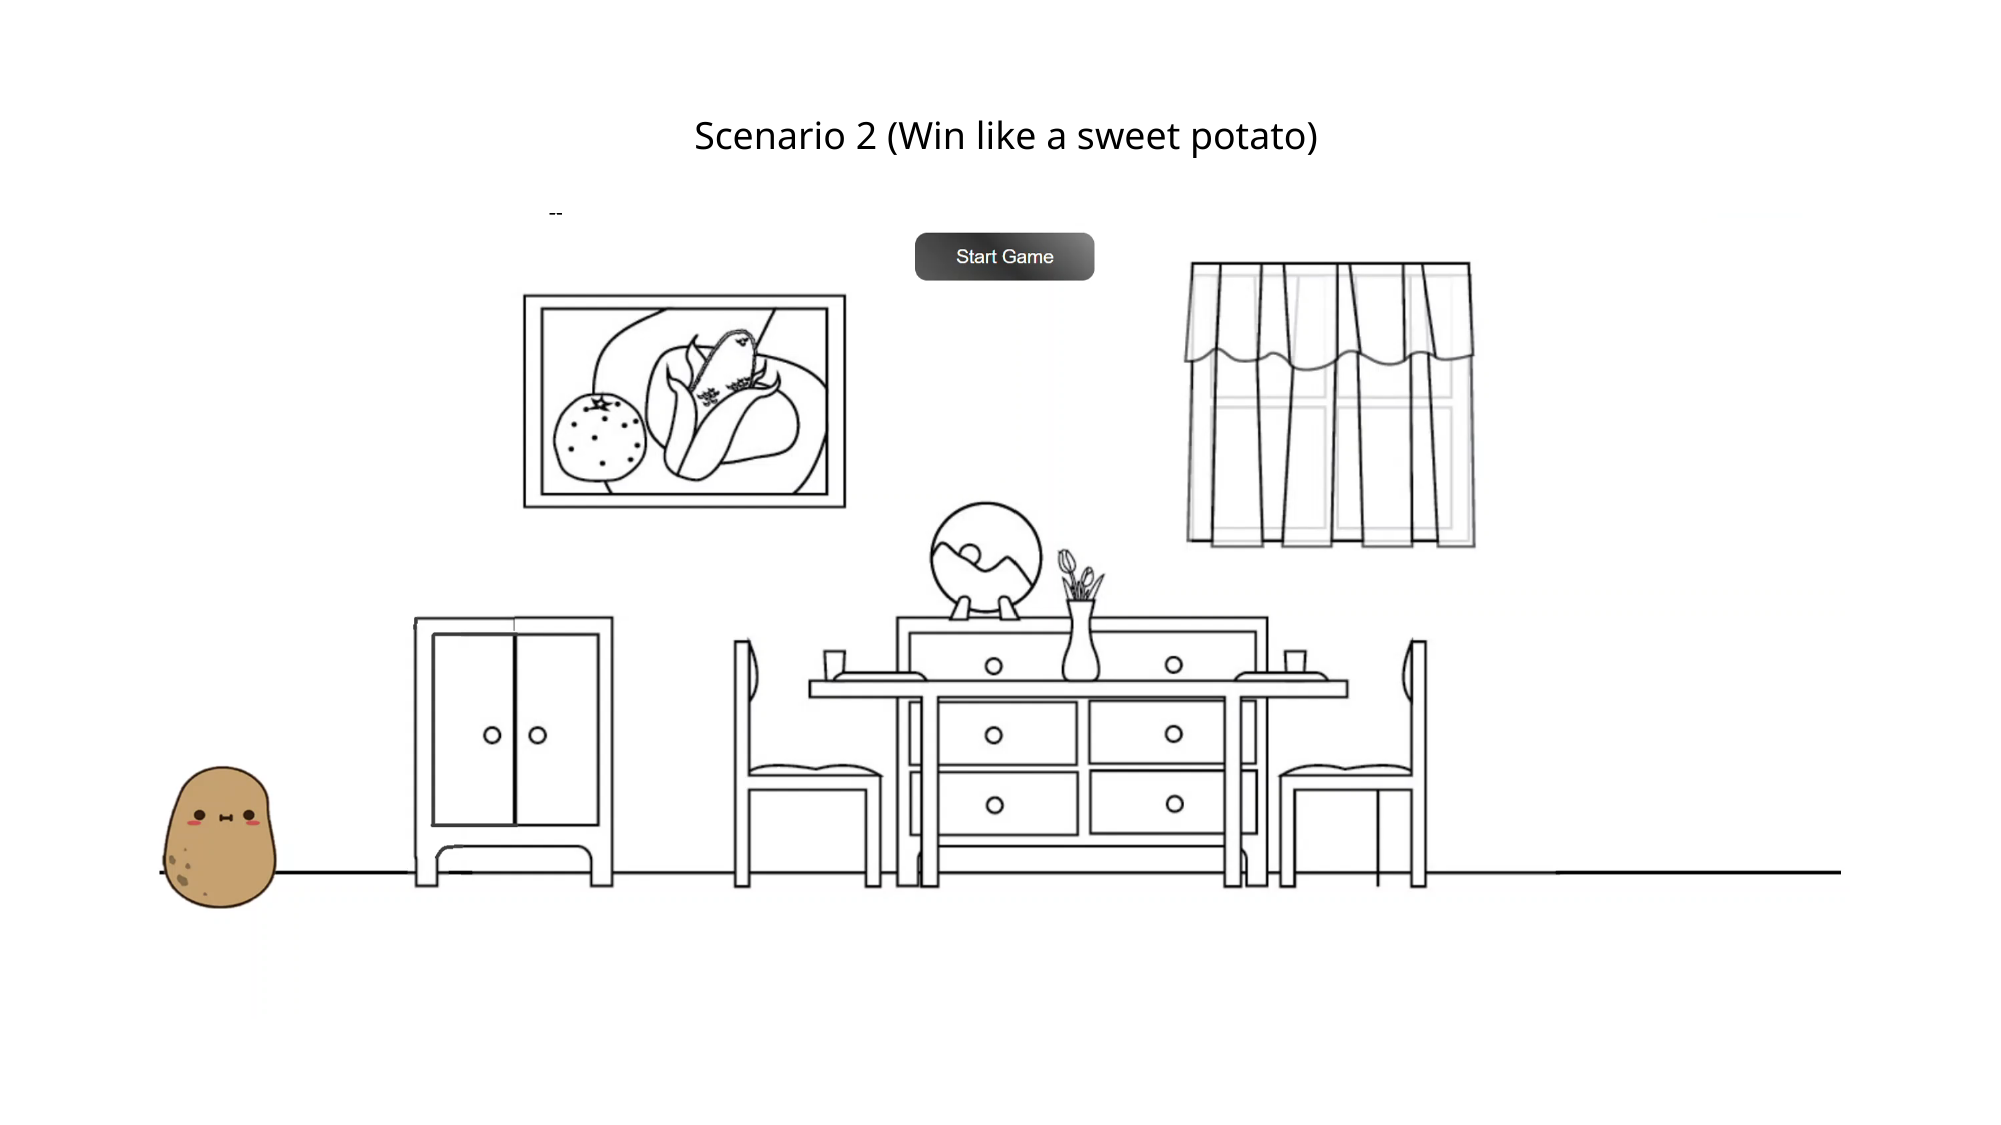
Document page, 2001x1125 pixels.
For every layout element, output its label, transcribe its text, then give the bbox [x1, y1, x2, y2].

text_box Scenario 2 (Win like a sweet potato) [103, 56, 1911, 213]
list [149, 105, 1851, 1020]
